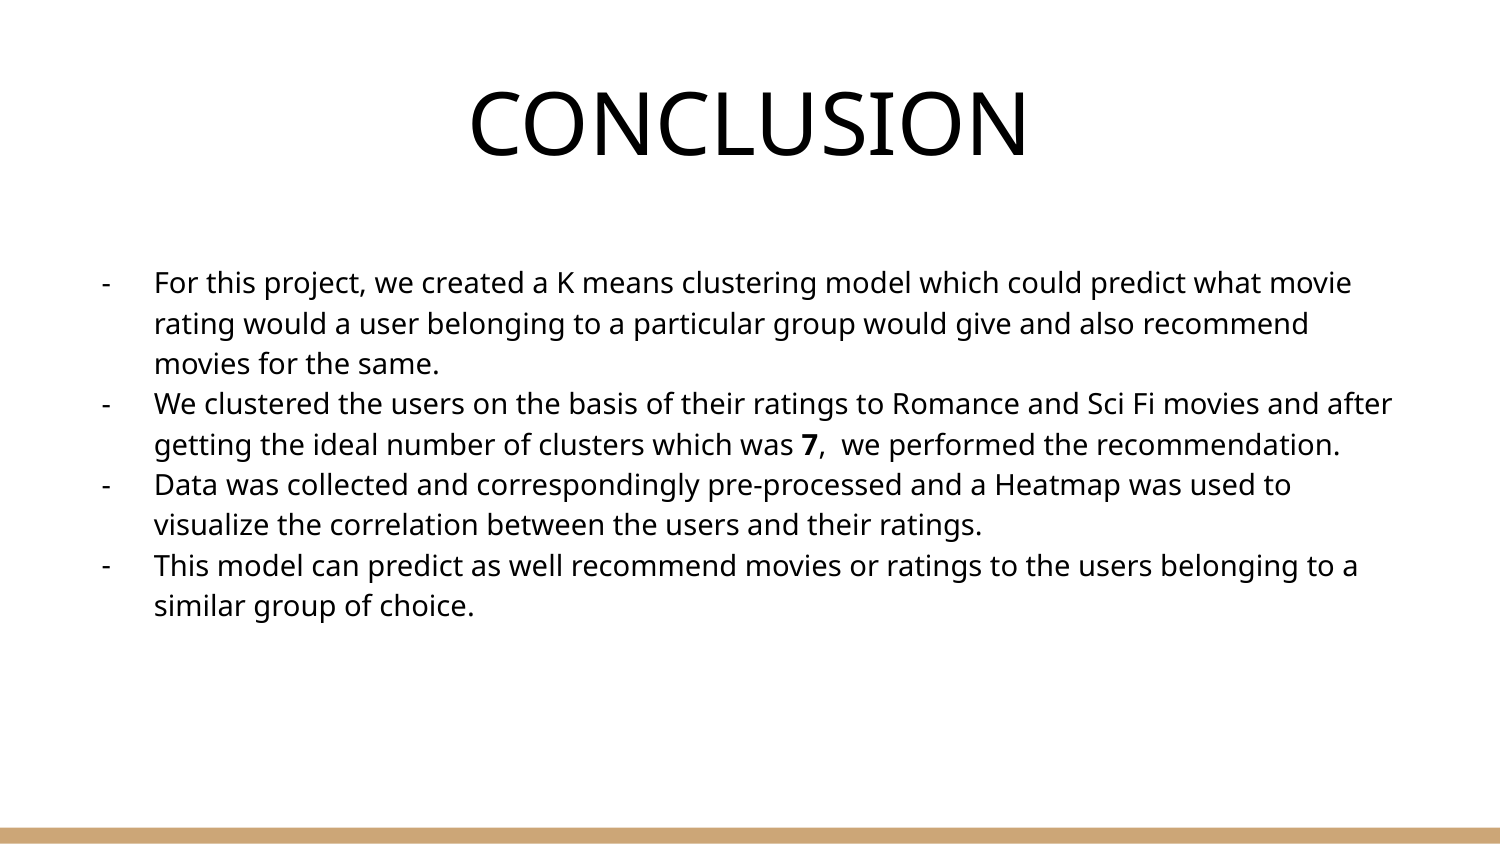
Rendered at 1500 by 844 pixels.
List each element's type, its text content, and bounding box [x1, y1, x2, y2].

list For this project, we created a K means clustering model which could predict what movie rating would a user belonging to a particular group would give and also recommend movies for the same. We clustered the users on the basis of their ratings to Romance and Sci Fi movies and after getting the ideal number of clusters which was 7, we performed the recommendation. Data was collected and correspondingly pre-processed and a Heatmap was used to visualize the correlation between the users and their ratings. This model can predict as well recommend movies or ratings to the users belonging to a similar group of choice. [63, 244, 1418, 807]
title CONCLUSION [51, 51, 1449, 189]
